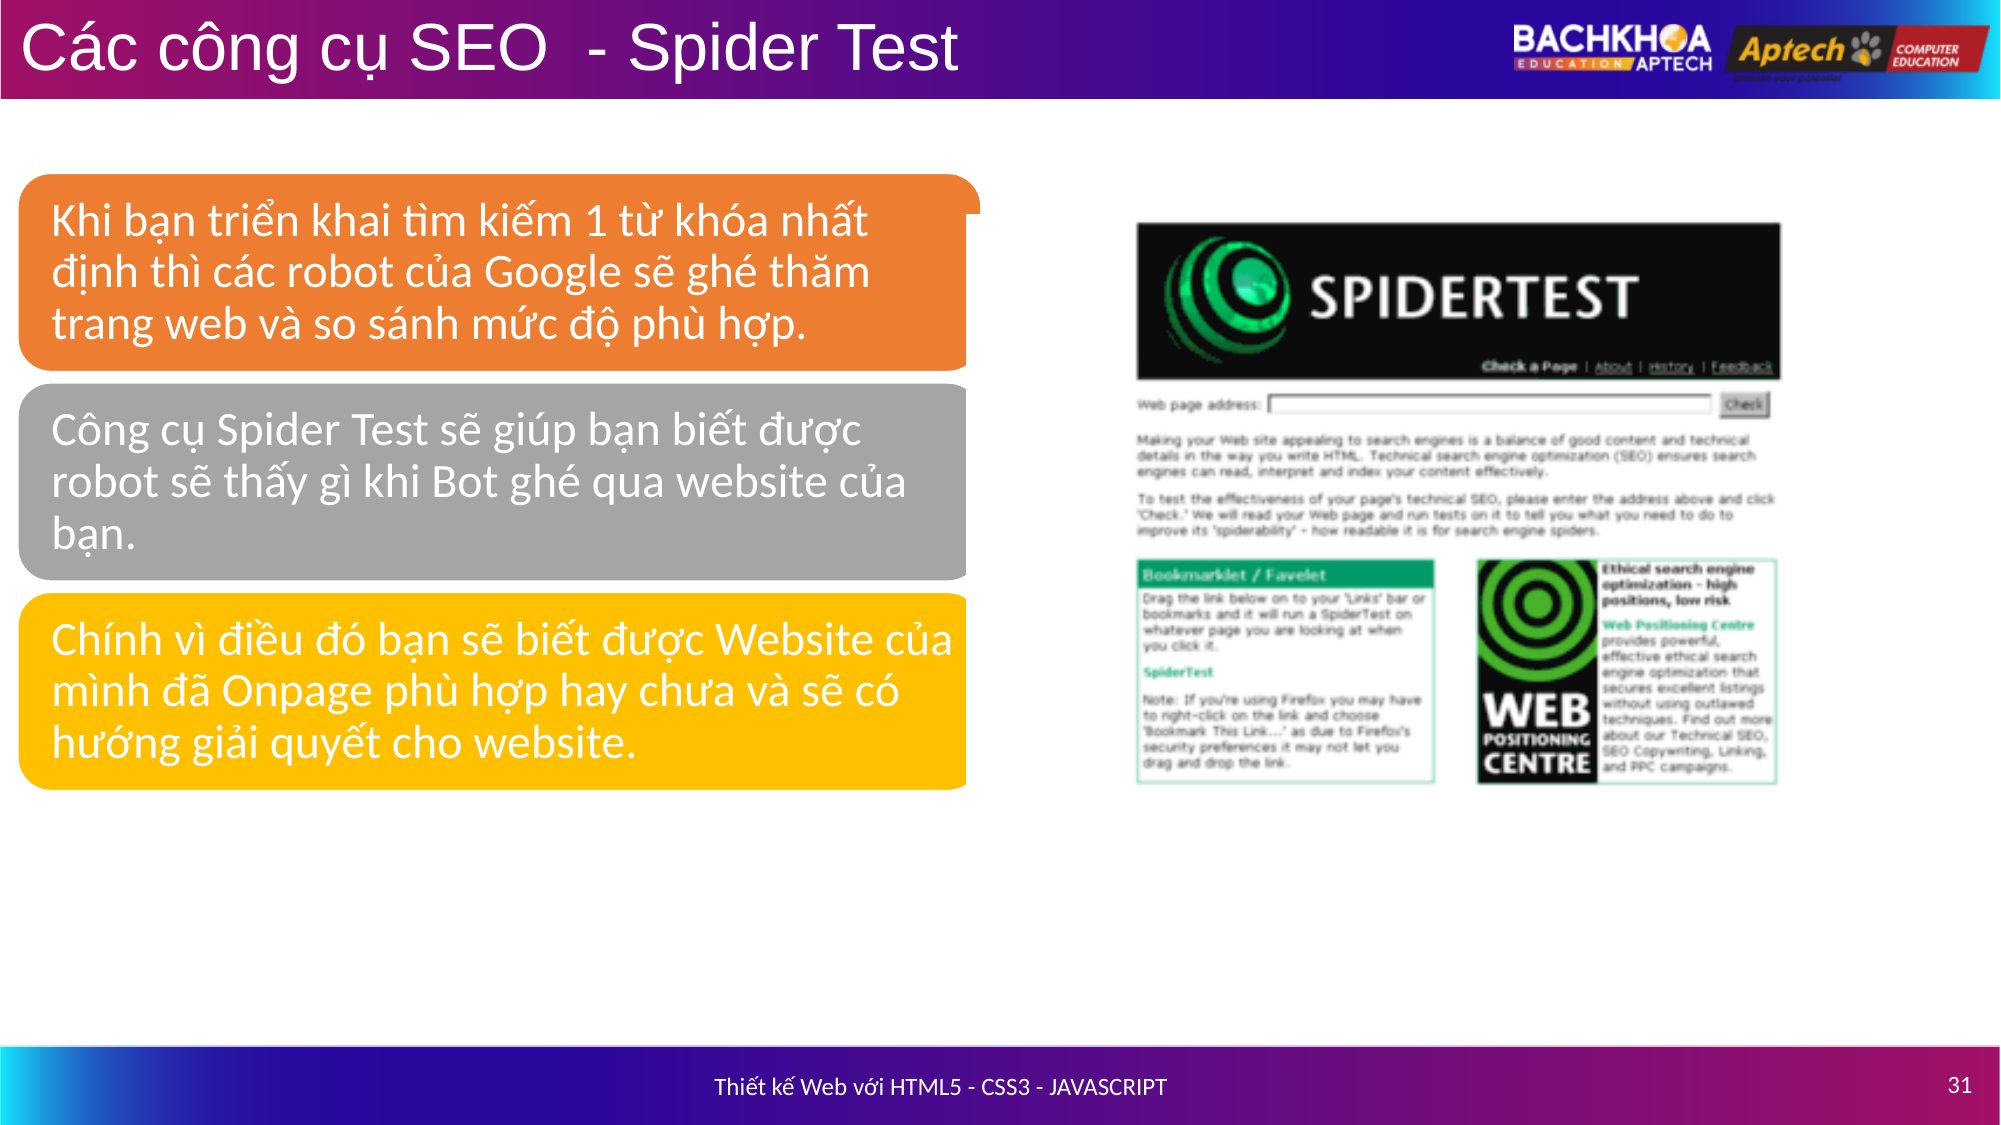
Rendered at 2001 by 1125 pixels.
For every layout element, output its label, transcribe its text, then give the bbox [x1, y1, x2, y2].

title Các công cụ SEO - Spider Test [4, 5, 1990, 93]
footer Thiết kế Web với HTML5 - CSS3 - JAVASCRIPT [17, 1055, 1865, 1116]
picture [966, 214, 1949, 816]
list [17, 130, 982, 833]
slide_number 31 [1877, 1053, 1988, 1114]
picture [0, 0, 2001, 99]
picture [0, 1045, 2000, 1125]
